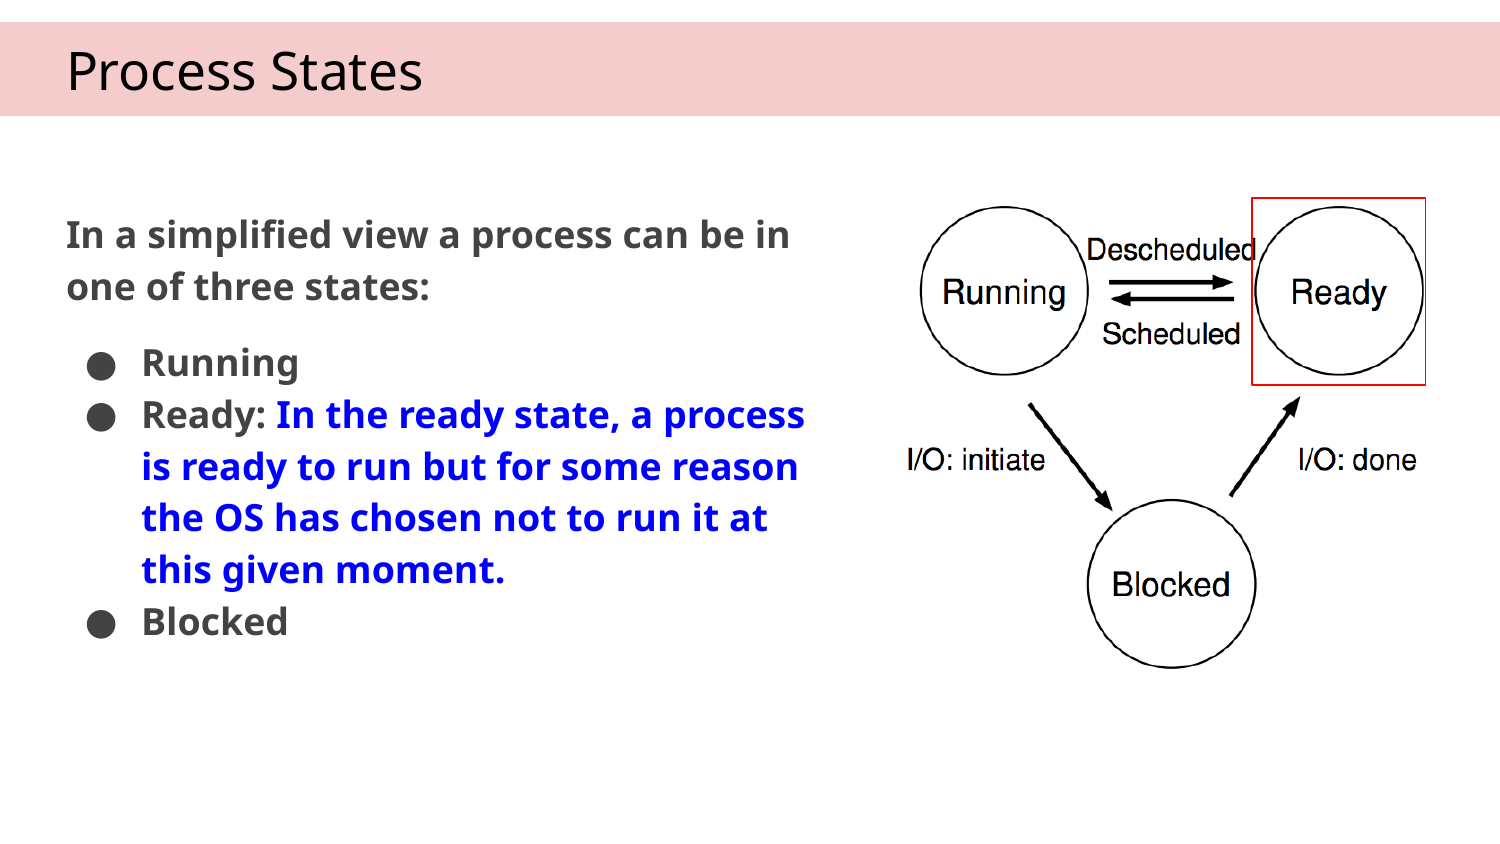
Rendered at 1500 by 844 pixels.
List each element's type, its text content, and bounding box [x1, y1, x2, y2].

picture [870, 191, 1476, 693]
title Process States [51, 22, 1449, 116]
list In a simplified view a process can be in one of three states: Running Ready: In the ready state, a process is ready to run but for some reason the OS has chosen not to run it at this given moment. Blocked [51, 189, 847, 783]
